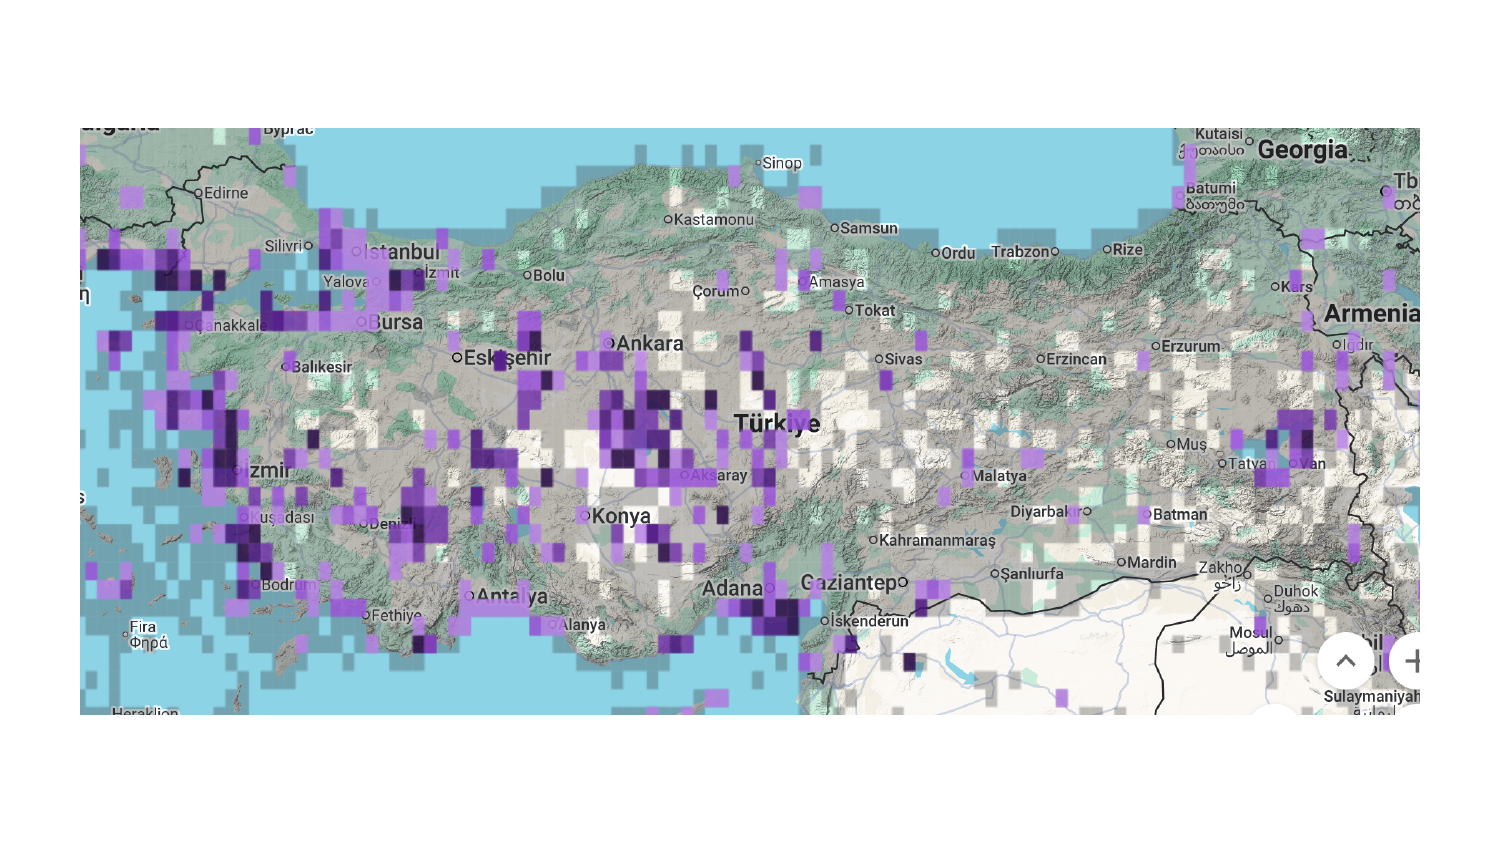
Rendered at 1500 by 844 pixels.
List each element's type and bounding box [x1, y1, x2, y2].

picture [80, 128, 1420, 715]
